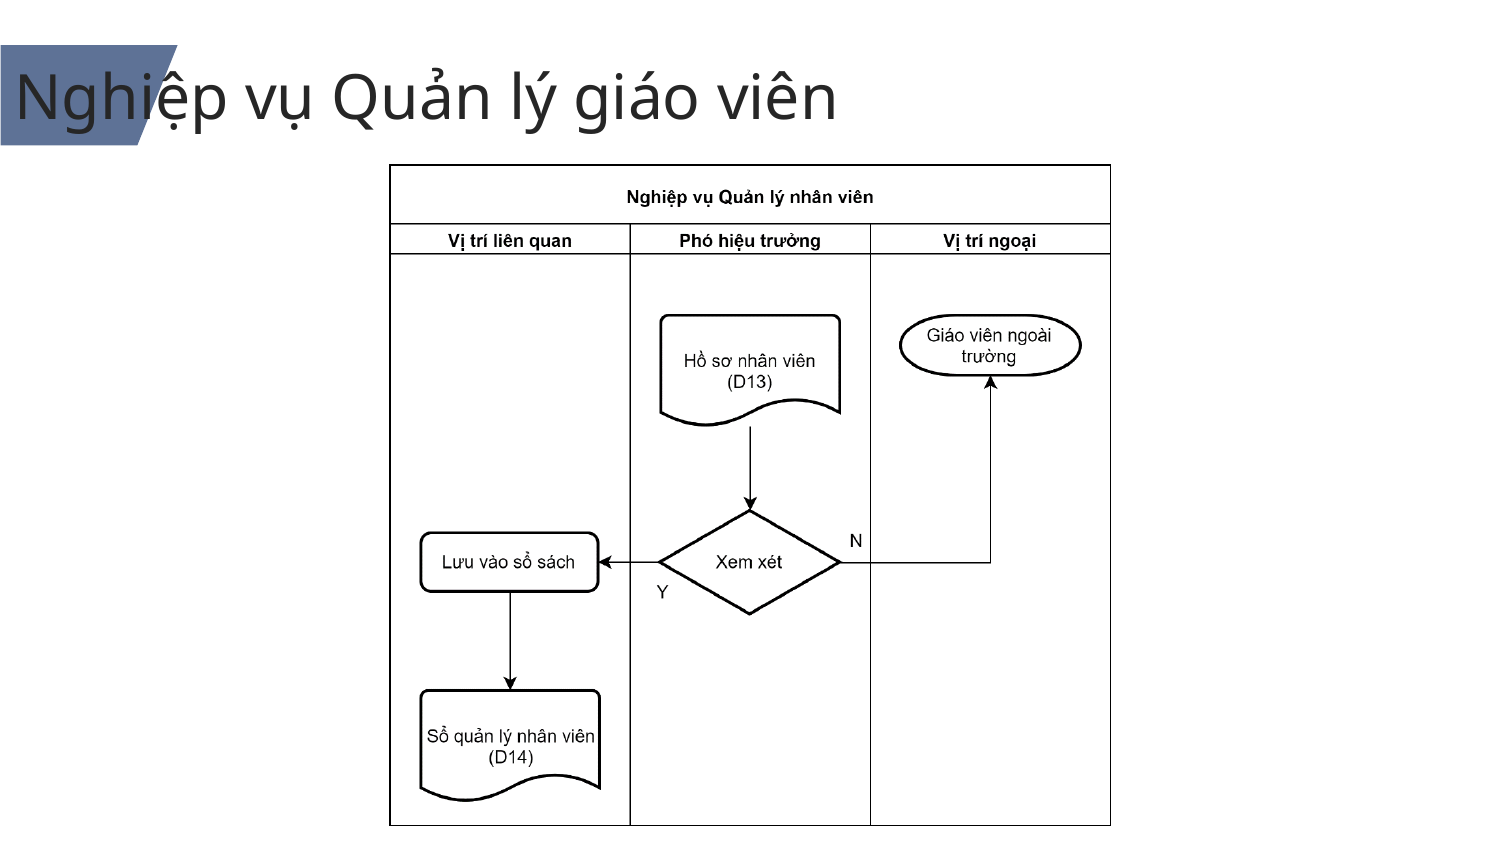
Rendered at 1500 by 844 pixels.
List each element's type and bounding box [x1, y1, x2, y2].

text_box [0, 45, 706, 146]
picture [388, 164, 1111, 826]
